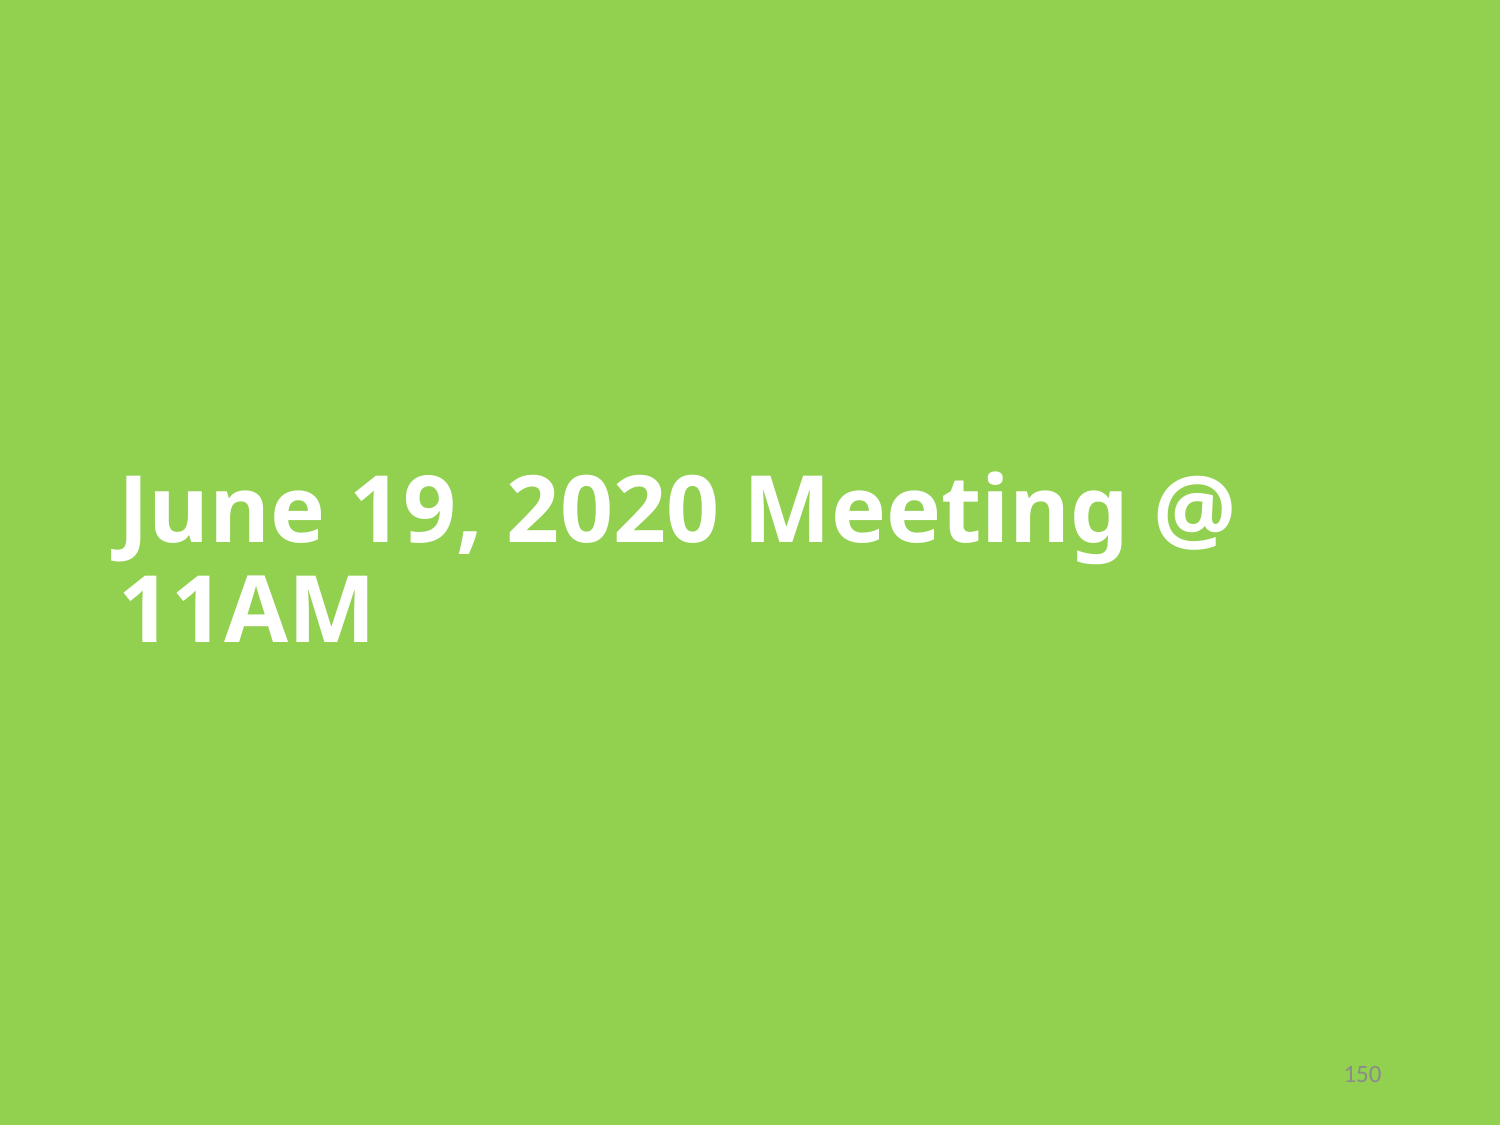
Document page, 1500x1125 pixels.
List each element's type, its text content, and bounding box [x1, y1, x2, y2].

slide_number 150 [1059, 1042, 1397, 1103]
title June 19, 2020 Meeting @ 11AM [103, 453, 1397, 672]
